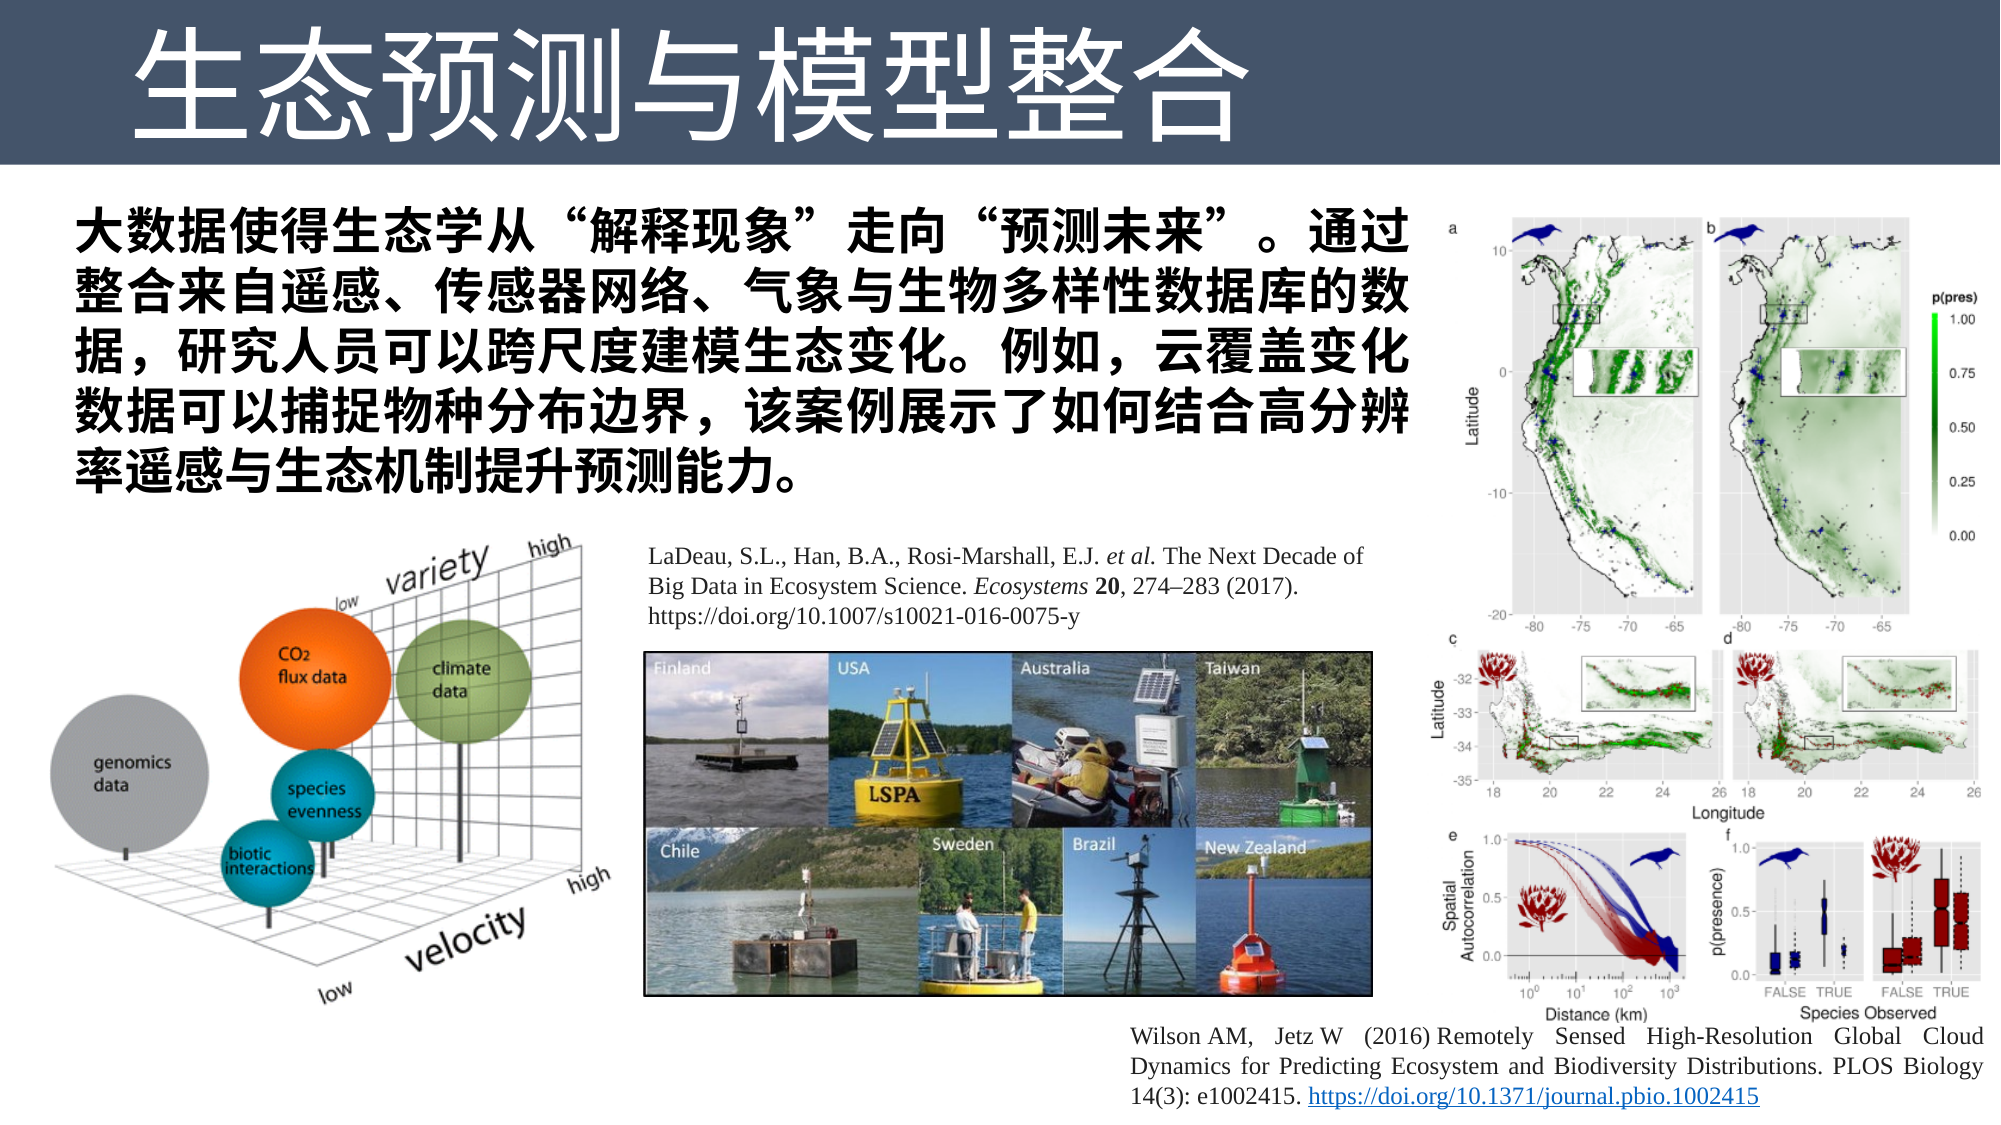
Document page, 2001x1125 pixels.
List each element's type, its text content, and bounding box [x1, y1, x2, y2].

text_box 大数据使得生态学从“解释现象”走向“预测未来”。通过整合来自遥感、传感器网络、气象与生物多样性数据库的数据，研究人员可以跨尺度建模生态变化。例如，云覆盖变化数据可以捕捉物种分布边界，该案例展示了如何结合高分辨率遥感与生态机制提升预测能力。 [59, 192, 1426, 508]
text_box Wilson AM, Jetz W (2016) Remotely Sensed High-Resolution Global Cloud Dynamics for Predicting Ecosystem and Biodiversity Distributions. PLOS Biology 14(3): e1002415. https://doi.org/10.1371/journal.pbio.1002415 [1115, 1011, 2000, 1117]
picture [49, 532, 613, 1007]
picture [1425, 216, 1982, 1023]
text_box 生态预测与模型整合 [0, 0, 2000, 165]
picture [643, 651, 1373, 997]
text_box LaDeau, S.L., Han, B.A., Rosi-Marshall, E.J. et al. The Next Decade of Big Data in Ecosystem Science. Ecosystems 20, 274–283 (2017). https://doi.org/10.1007/s10021-016-0075-y [633, 532, 1405, 637]
